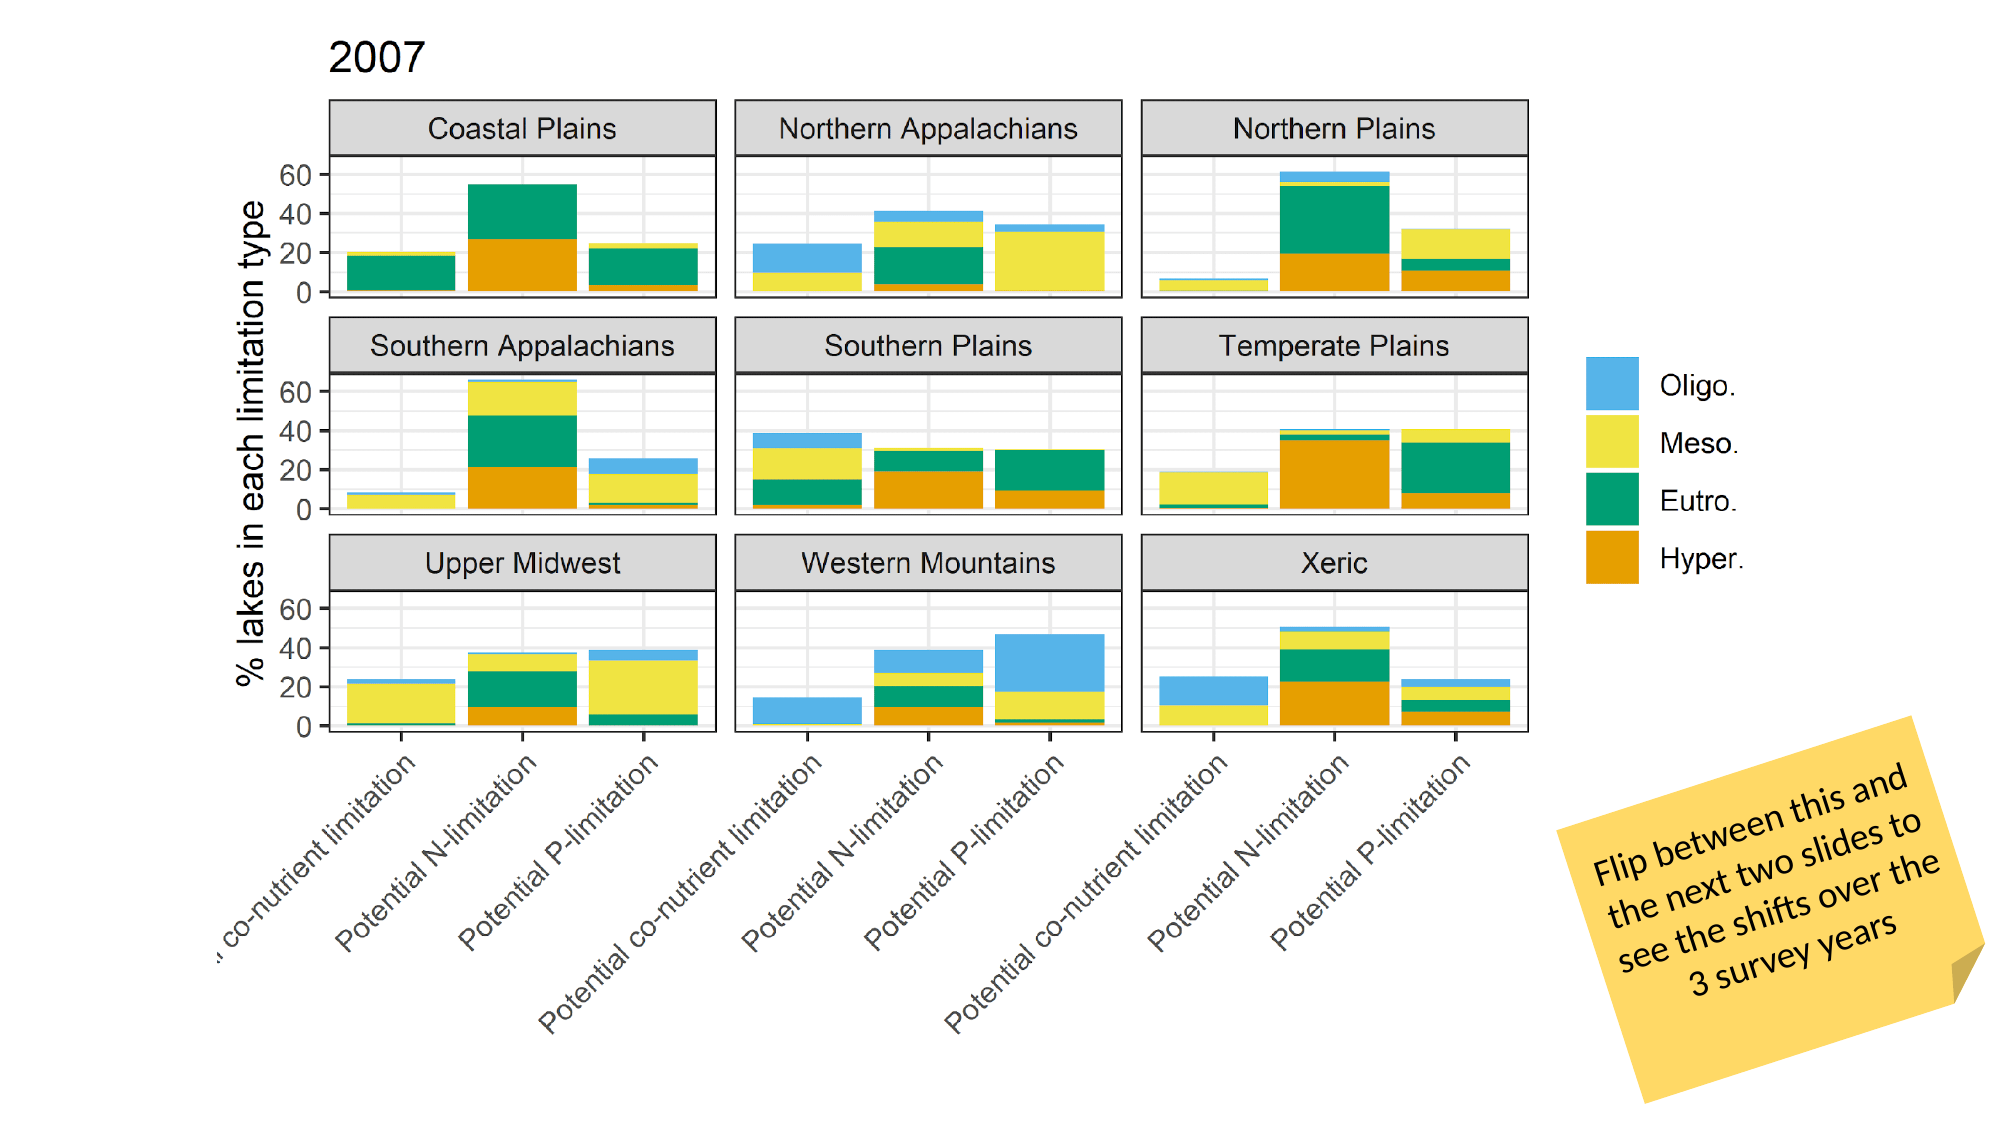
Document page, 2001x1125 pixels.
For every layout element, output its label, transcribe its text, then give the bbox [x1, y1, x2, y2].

picture [217, 20, 1783, 1105]
text_box Flip between this and the next two slides to see the shifts over the 3 survey years [1788, 715, 1986, 1058]
